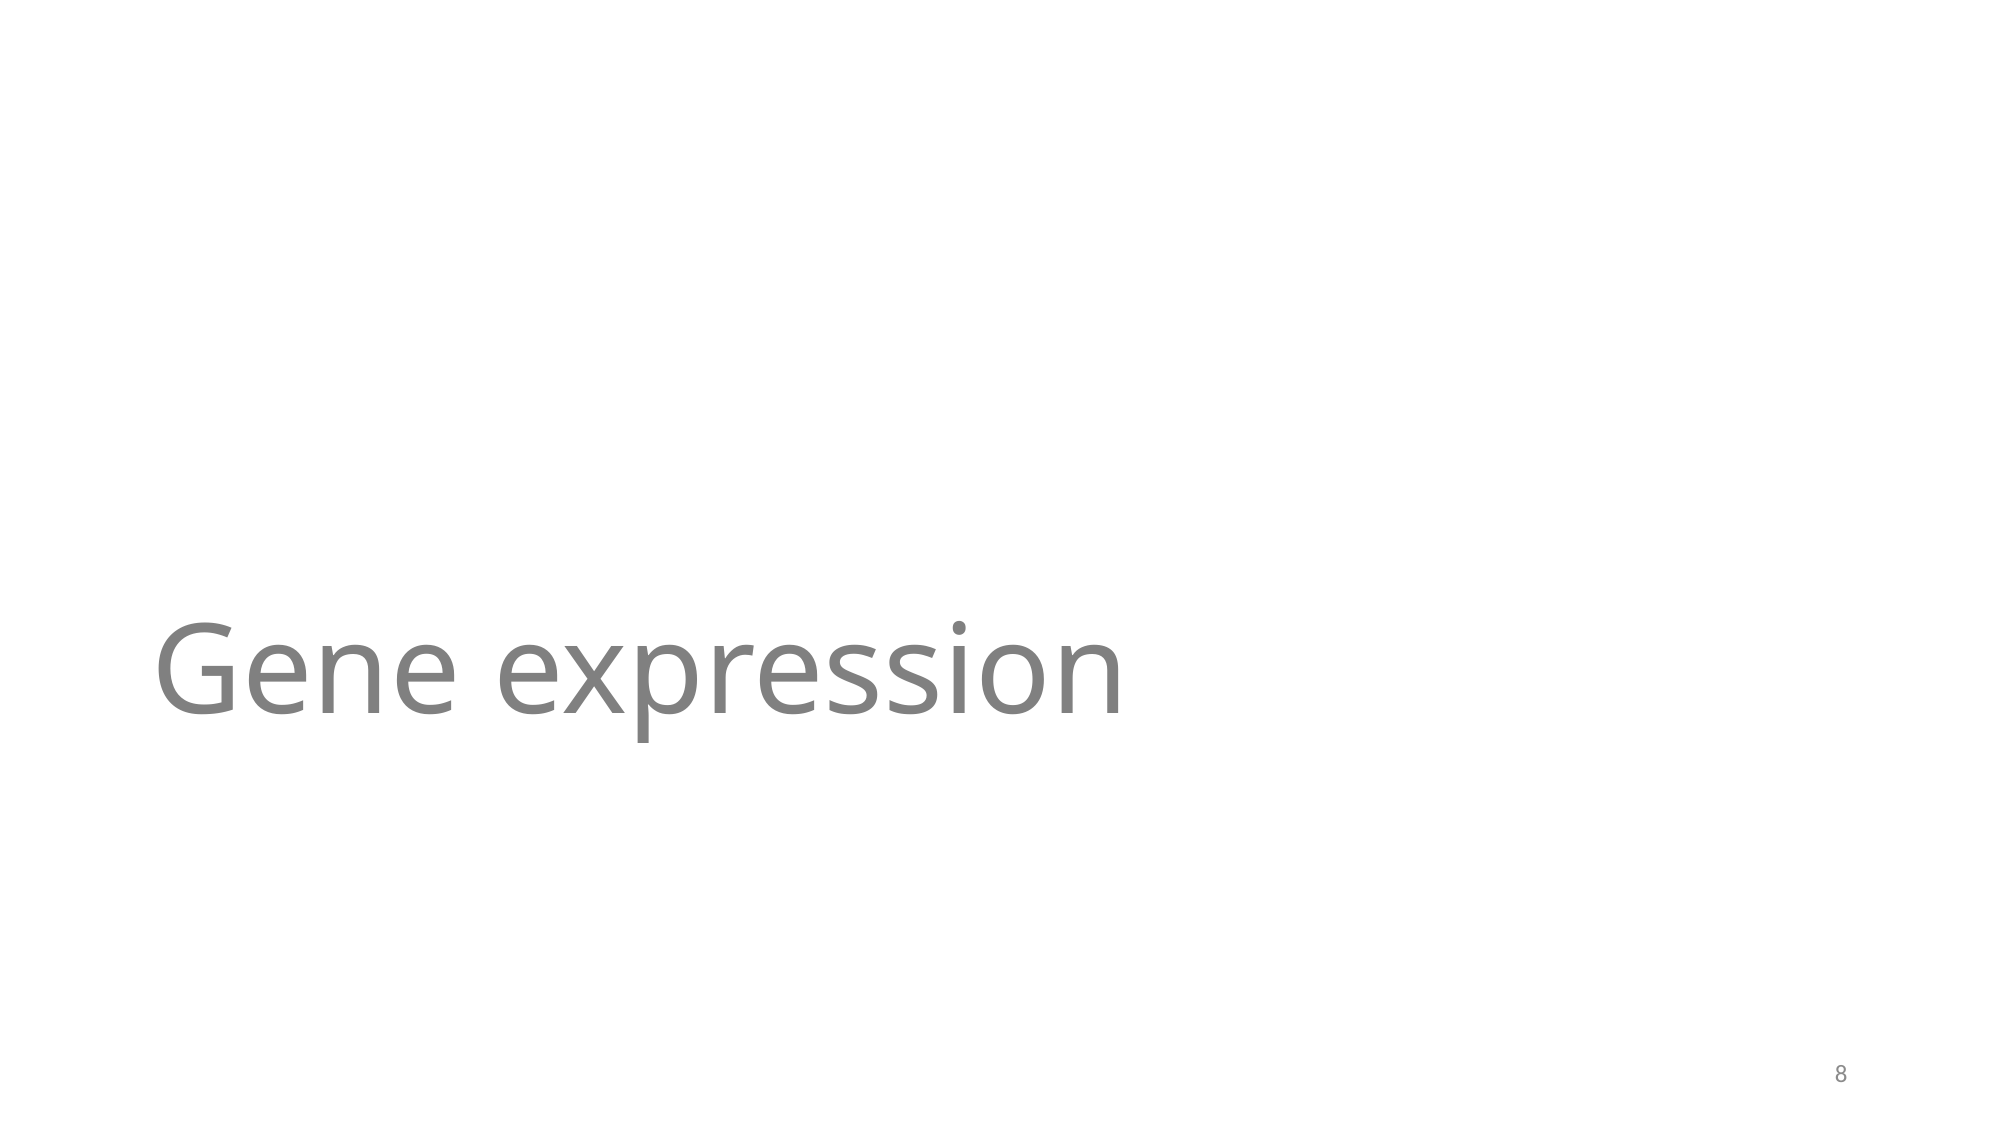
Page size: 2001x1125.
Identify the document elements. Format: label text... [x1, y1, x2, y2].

slide_number 8 [1412, 1042, 1863, 1103]
title Gene expression [136, 280, 1862, 749]
